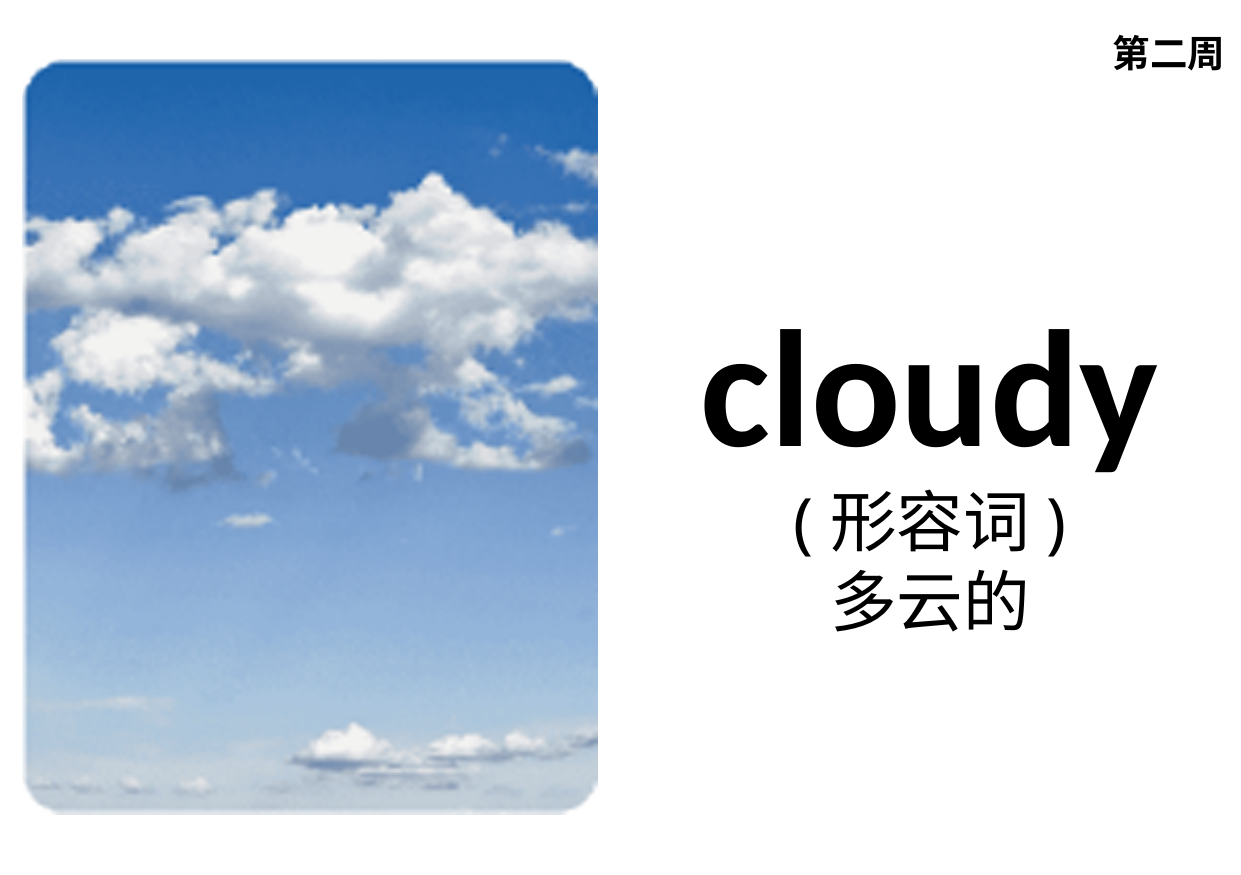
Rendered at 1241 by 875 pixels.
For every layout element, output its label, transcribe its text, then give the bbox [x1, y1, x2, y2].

text_box cloudy (形容词) 多云的 [620, 0, 1241, 874]
picture [22, 59, 598, 815]
